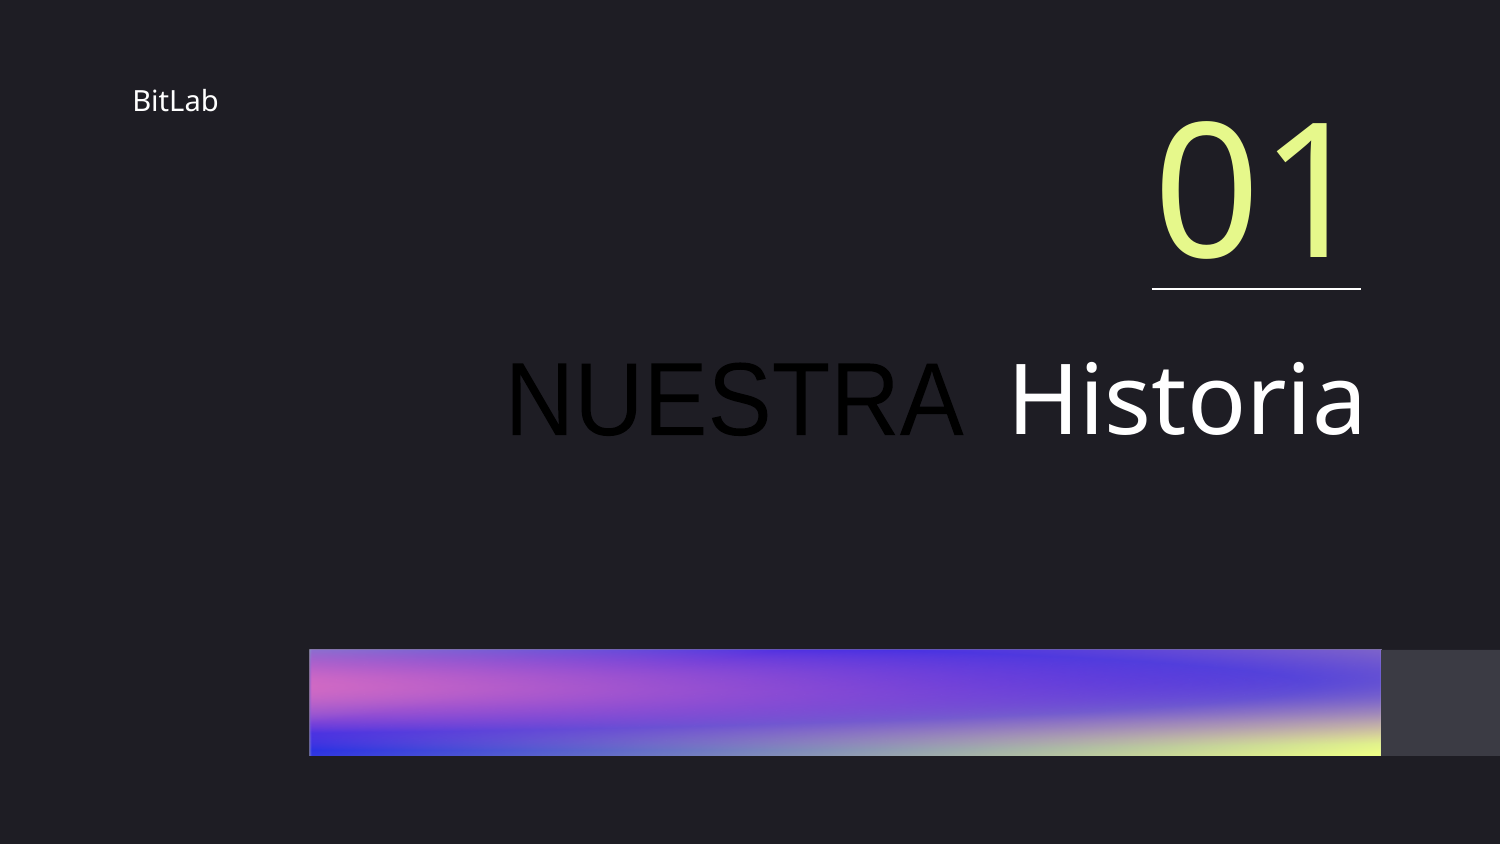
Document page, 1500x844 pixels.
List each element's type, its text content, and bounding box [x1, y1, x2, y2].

picture [310, 650, 1381, 756]
title 01 [1102, 87, 1383, 278]
subtitle BitLab [117, 66, 752, 115]
title Historia [723, 335, 1383, 449]
